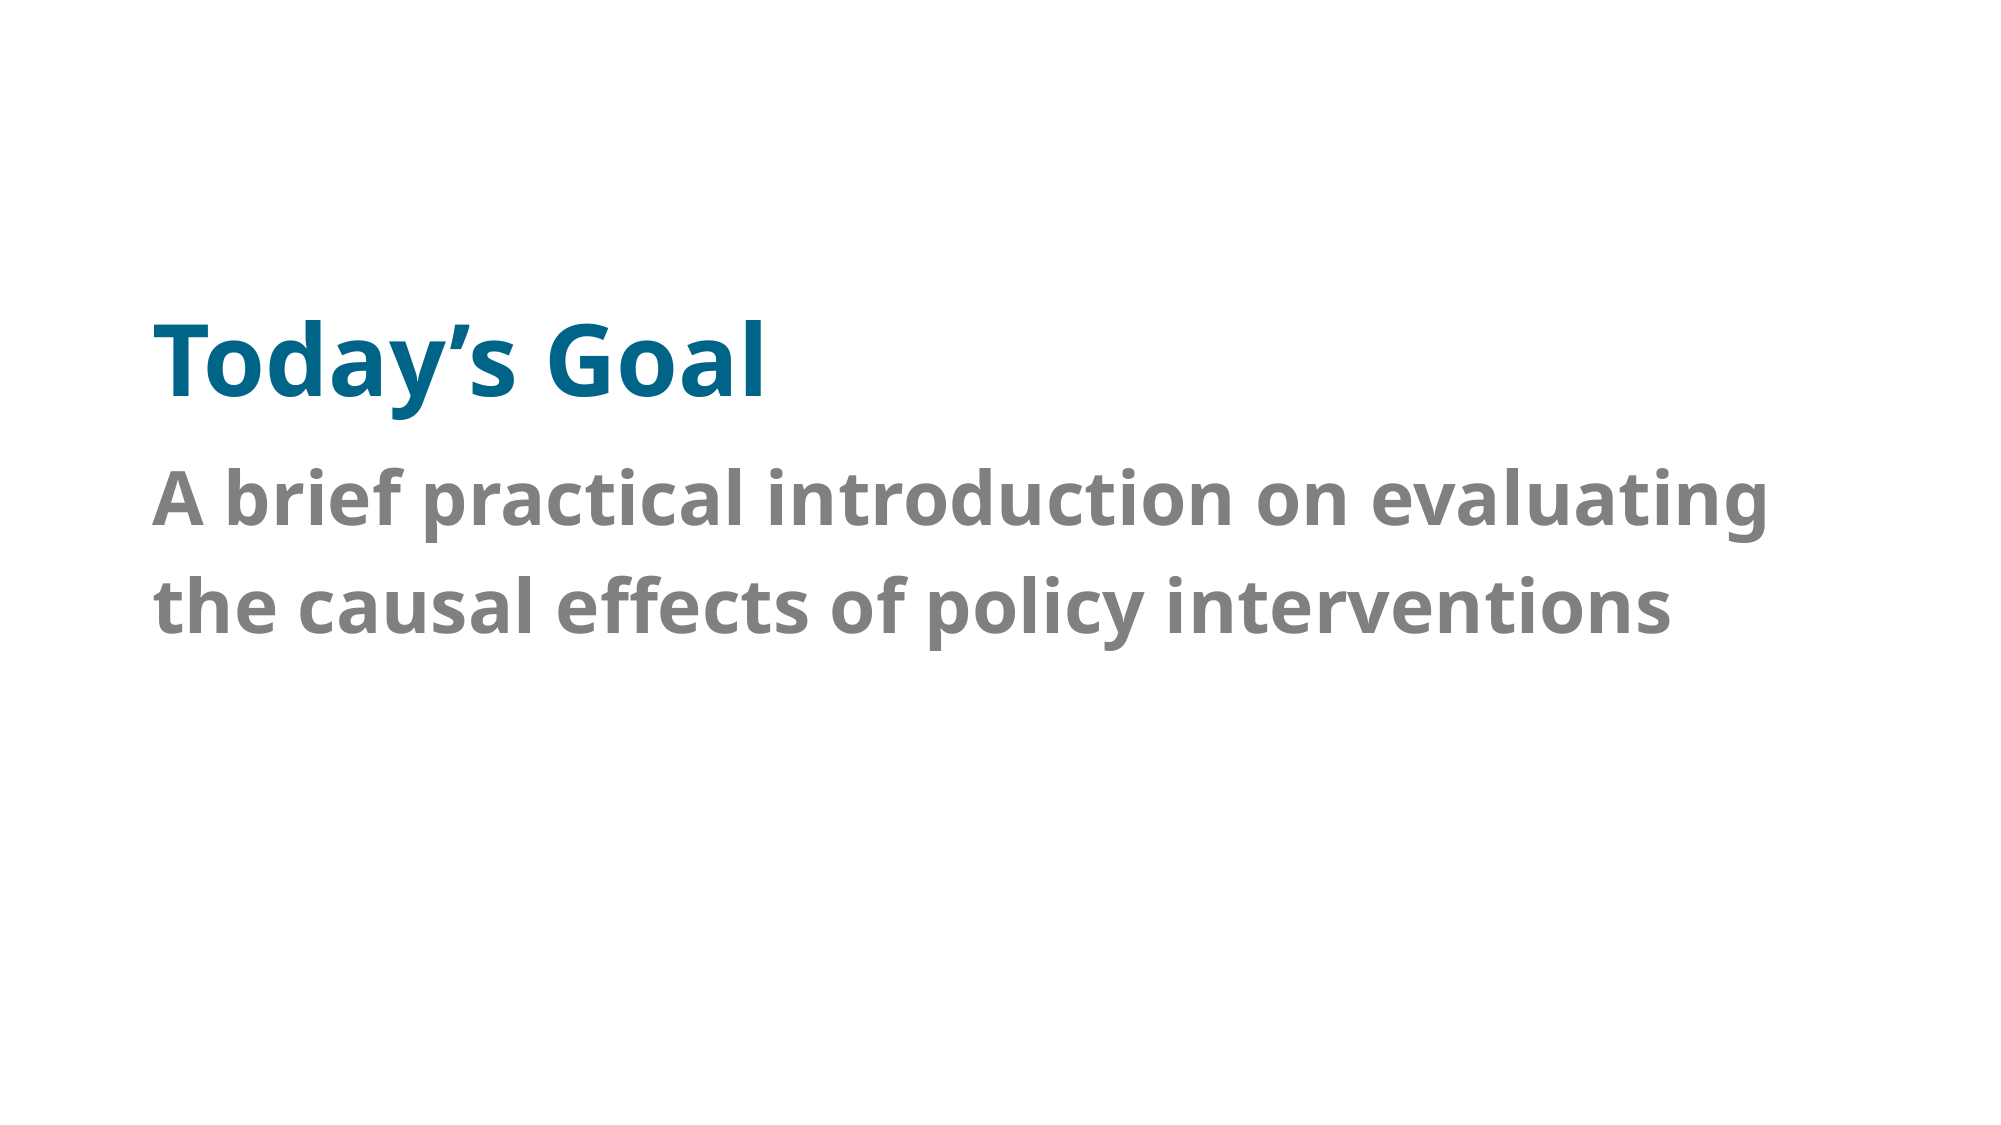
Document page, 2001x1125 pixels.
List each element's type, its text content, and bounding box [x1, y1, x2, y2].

title Today’s Goal [137, 247, 1863, 425]
list A brief practical introduction on evaluating the causal effects of policy interventions [137, 425, 1863, 1066]
